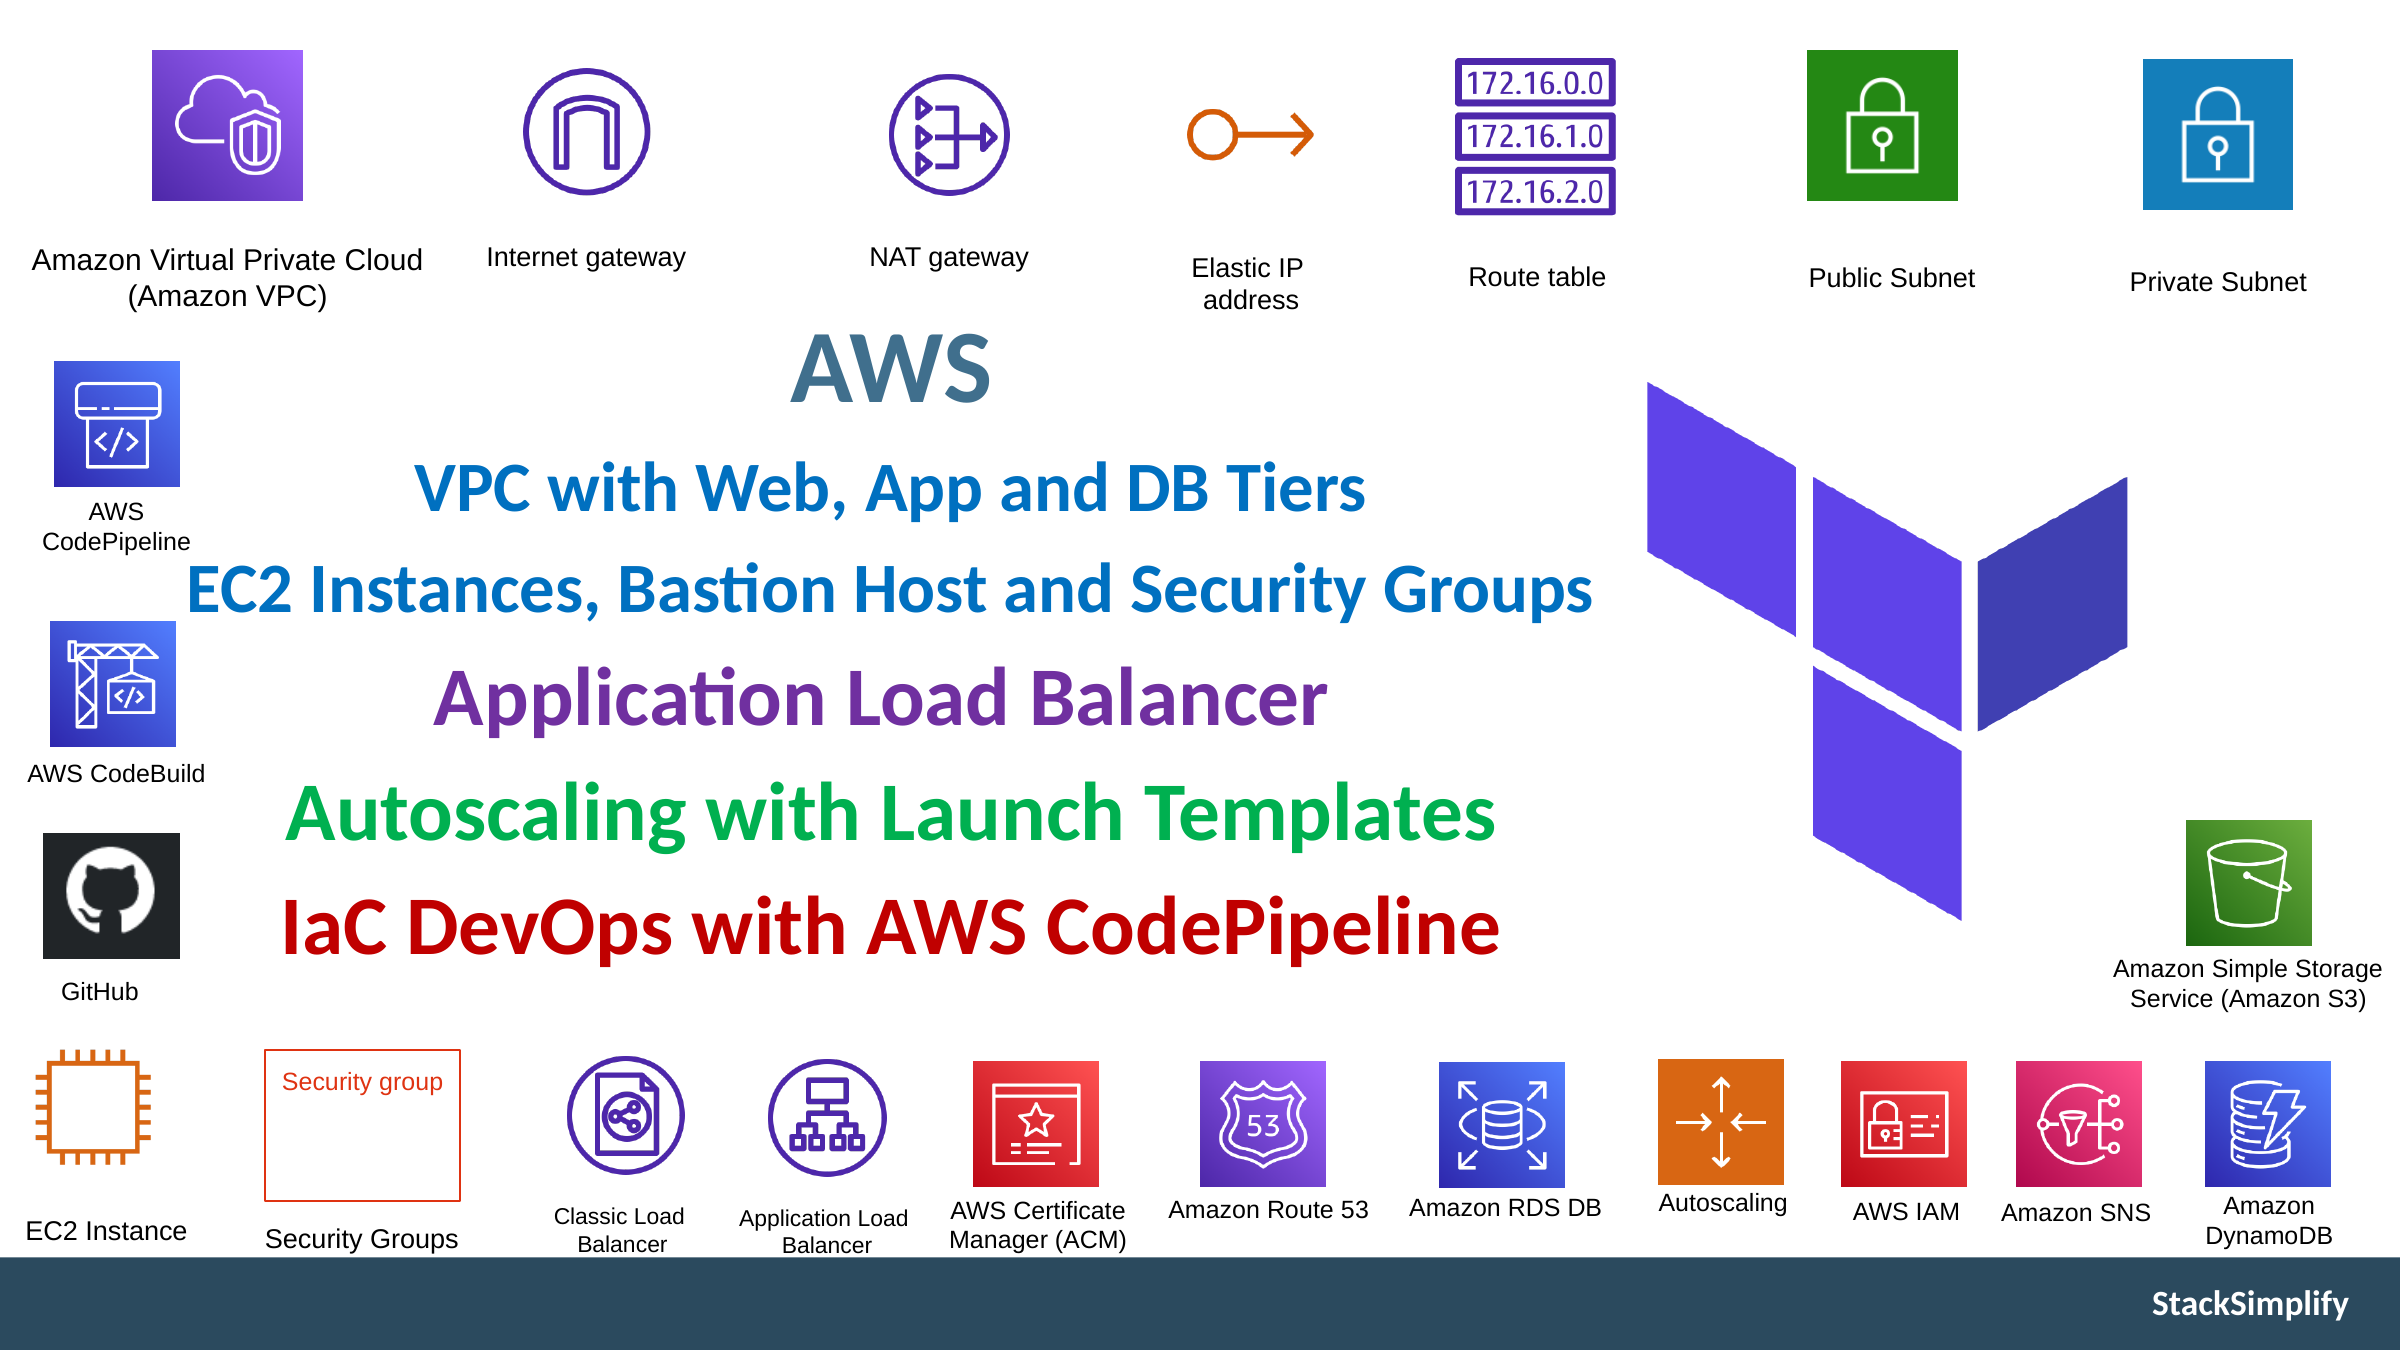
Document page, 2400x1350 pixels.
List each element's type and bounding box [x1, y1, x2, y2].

picture [560, 1050, 690, 1180]
text_box [20, 967, 180, 1013]
picture [2205, 1061, 2331, 1187]
picture [1807, 50, 1958, 201]
text_box [6, 232, 725, 320]
text_box [2064, 945, 2400, 1021]
picture [516, 62, 656, 201]
picture [50, 621, 177, 747]
picture [1658, 1059, 1784, 1185]
text_box [263, 1048, 462, 1203]
text_box [827, 232, 1071, 280]
picture [152, 50, 303, 201]
text_box [1157, 242, 1346, 323]
text_box [236, 1214, 487, 1262]
text_box [1070, 630, 1613, 1173]
picture [53, 361, 180, 487]
picture [1200, 1061, 1326, 1187]
picture [2016, 1061, 2143, 1187]
picture [2142, 59, 2294, 210]
text_box [512, 1179, 1813, 1266]
picture [43, 833, 180, 960]
text_box [1, 488, 233, 563]
text_box [1, 749, 233, 795]
text_box [1433, 251, 1642, 299]
picture [1439, 1062, 1566, 1188]
text_box [6, 1205, 206, 1254]
picture [1562, 326, 2312, 974]
text_box [1833, 1181, 2394, 1257]
text_box [1787, 252, 1997, 300]
picture [1180, 65, 1320, 204]
list [52, 303, 1730, 685]
text_box [2113, 256, 2323, 305]
picture [883, 68, 1016, 201]
picture [1447, 50, 1623, 226]
picture [762, 1053, 892, 1183]
picture [973, 1061, 1099, 1187]
picture [33, 1047, 153, 1167]
picture [1841, 1061, 1967, 1187]
